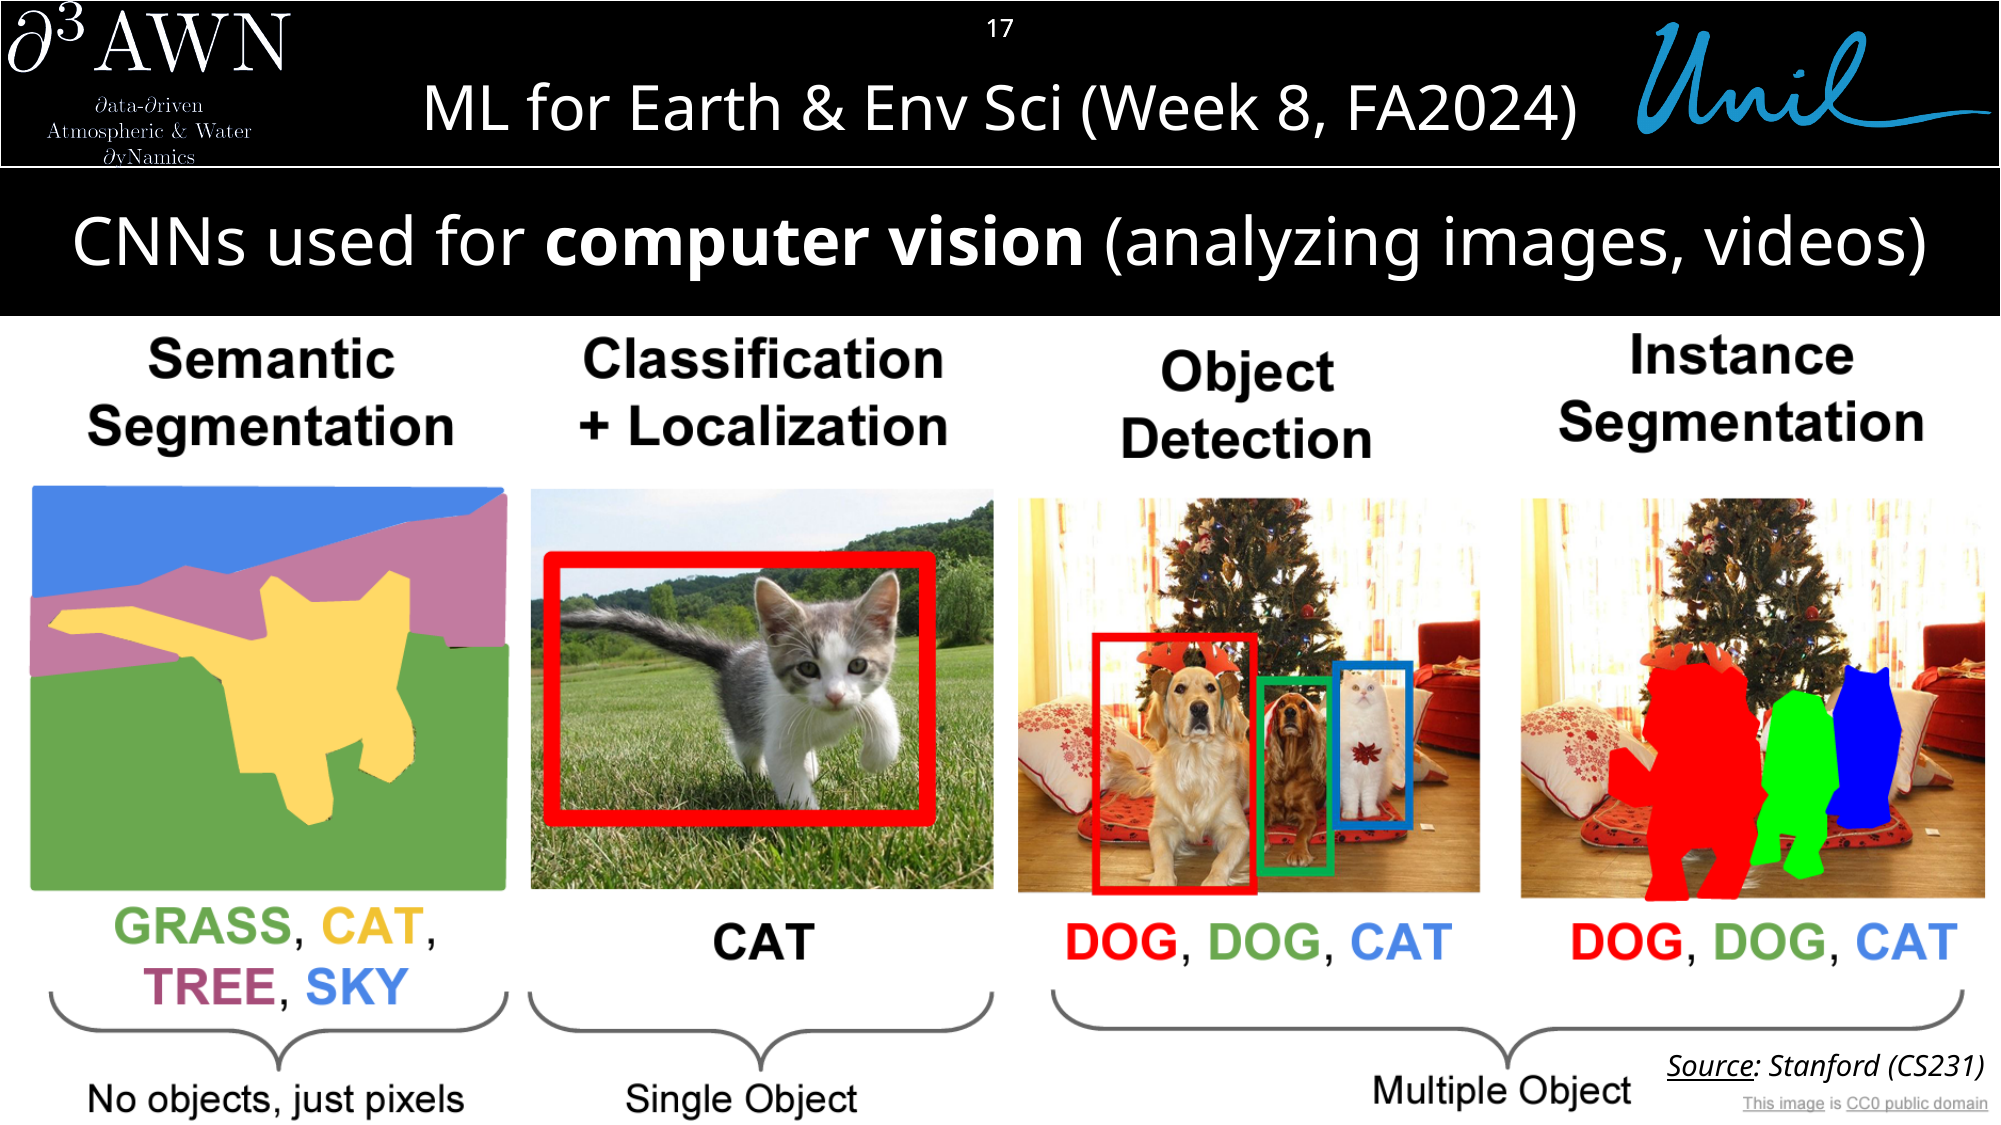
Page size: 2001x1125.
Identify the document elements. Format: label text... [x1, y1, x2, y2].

picture [0, 316, 2000, 1125]
picture [0, 0, 298, 168]
title CNNs used for computer vision (analyzing images, videos) [0, 171, 2000, 316]
slide_number 17 [774, 0, 1225, 60]
picture [1609, 22, 2000, 145]
